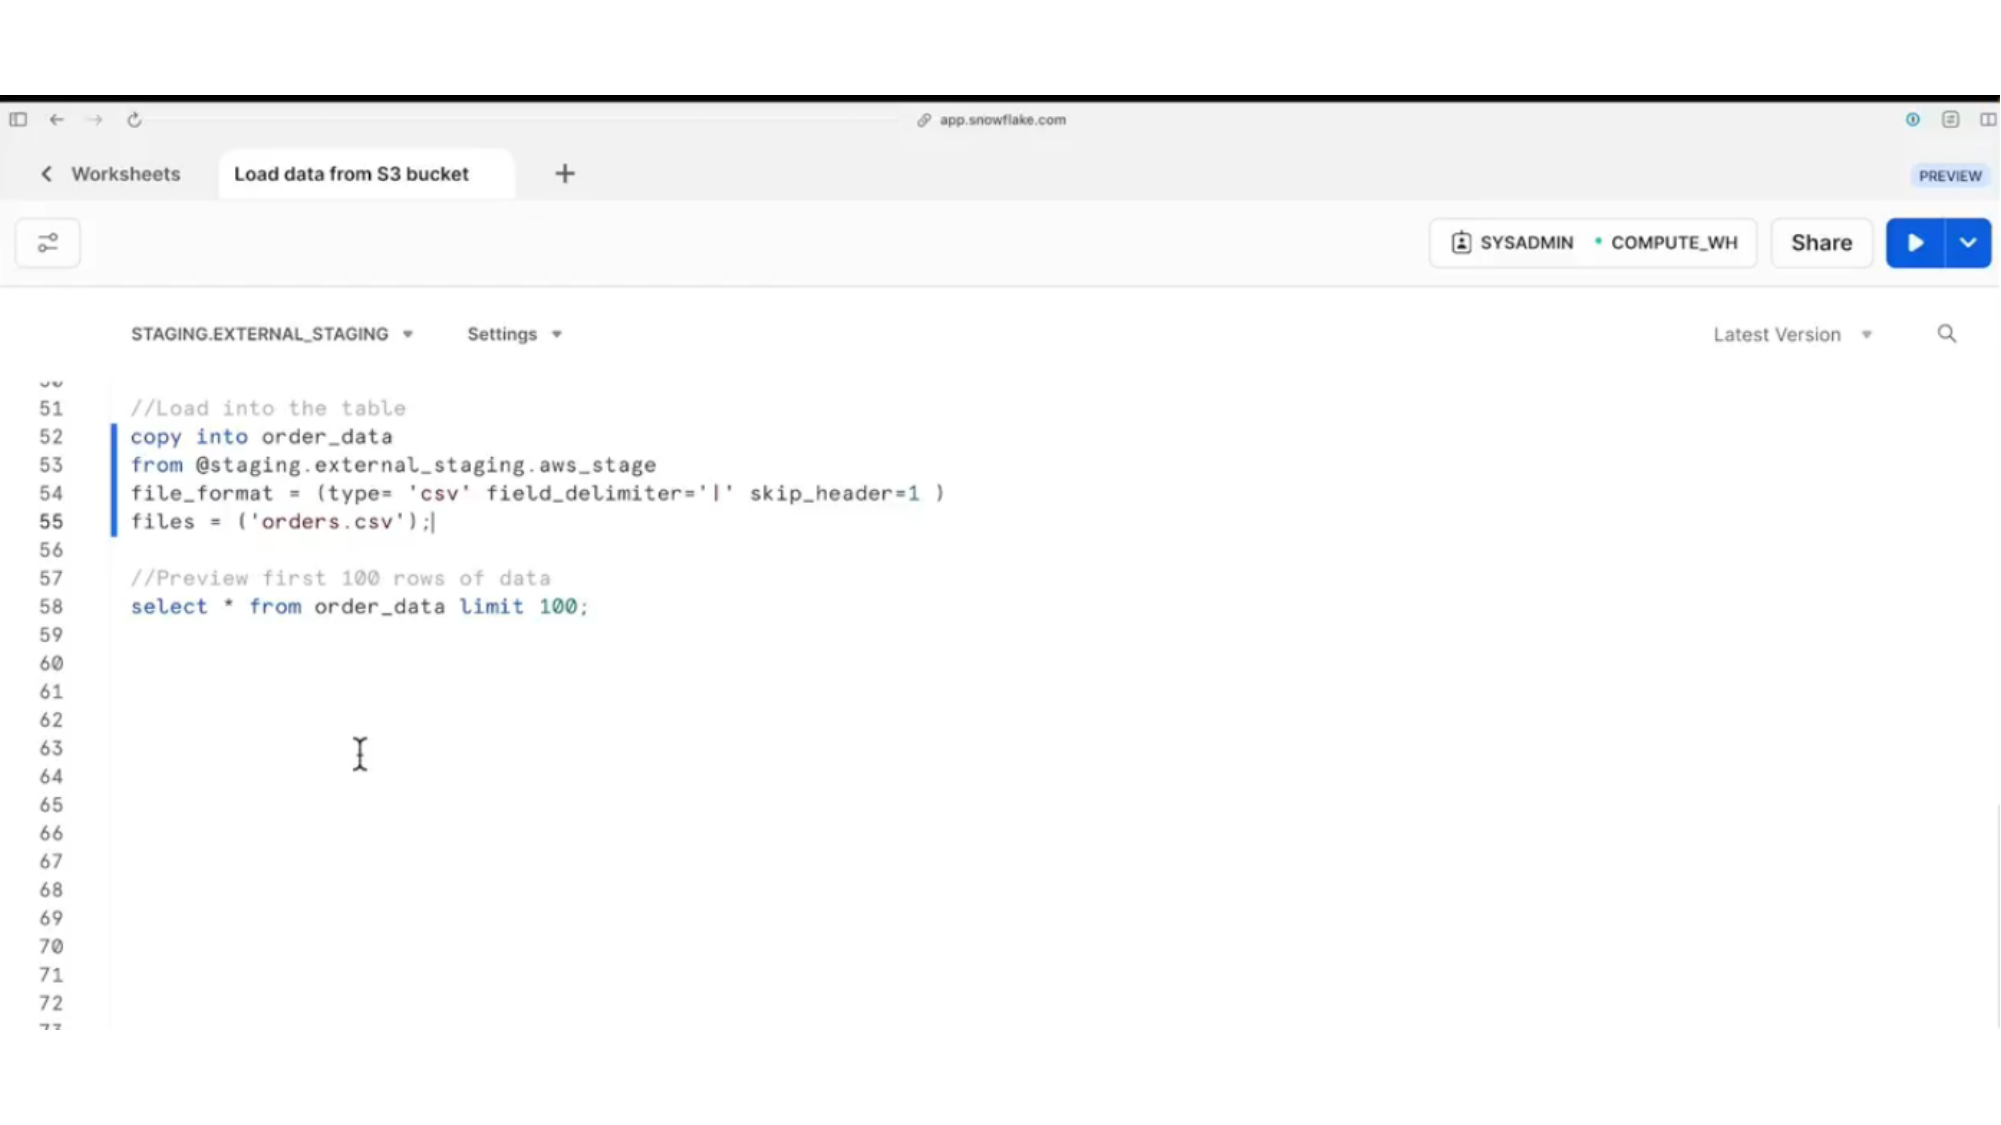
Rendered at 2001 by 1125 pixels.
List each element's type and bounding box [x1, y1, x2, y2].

picture [0, 95, 2000, 1030]
